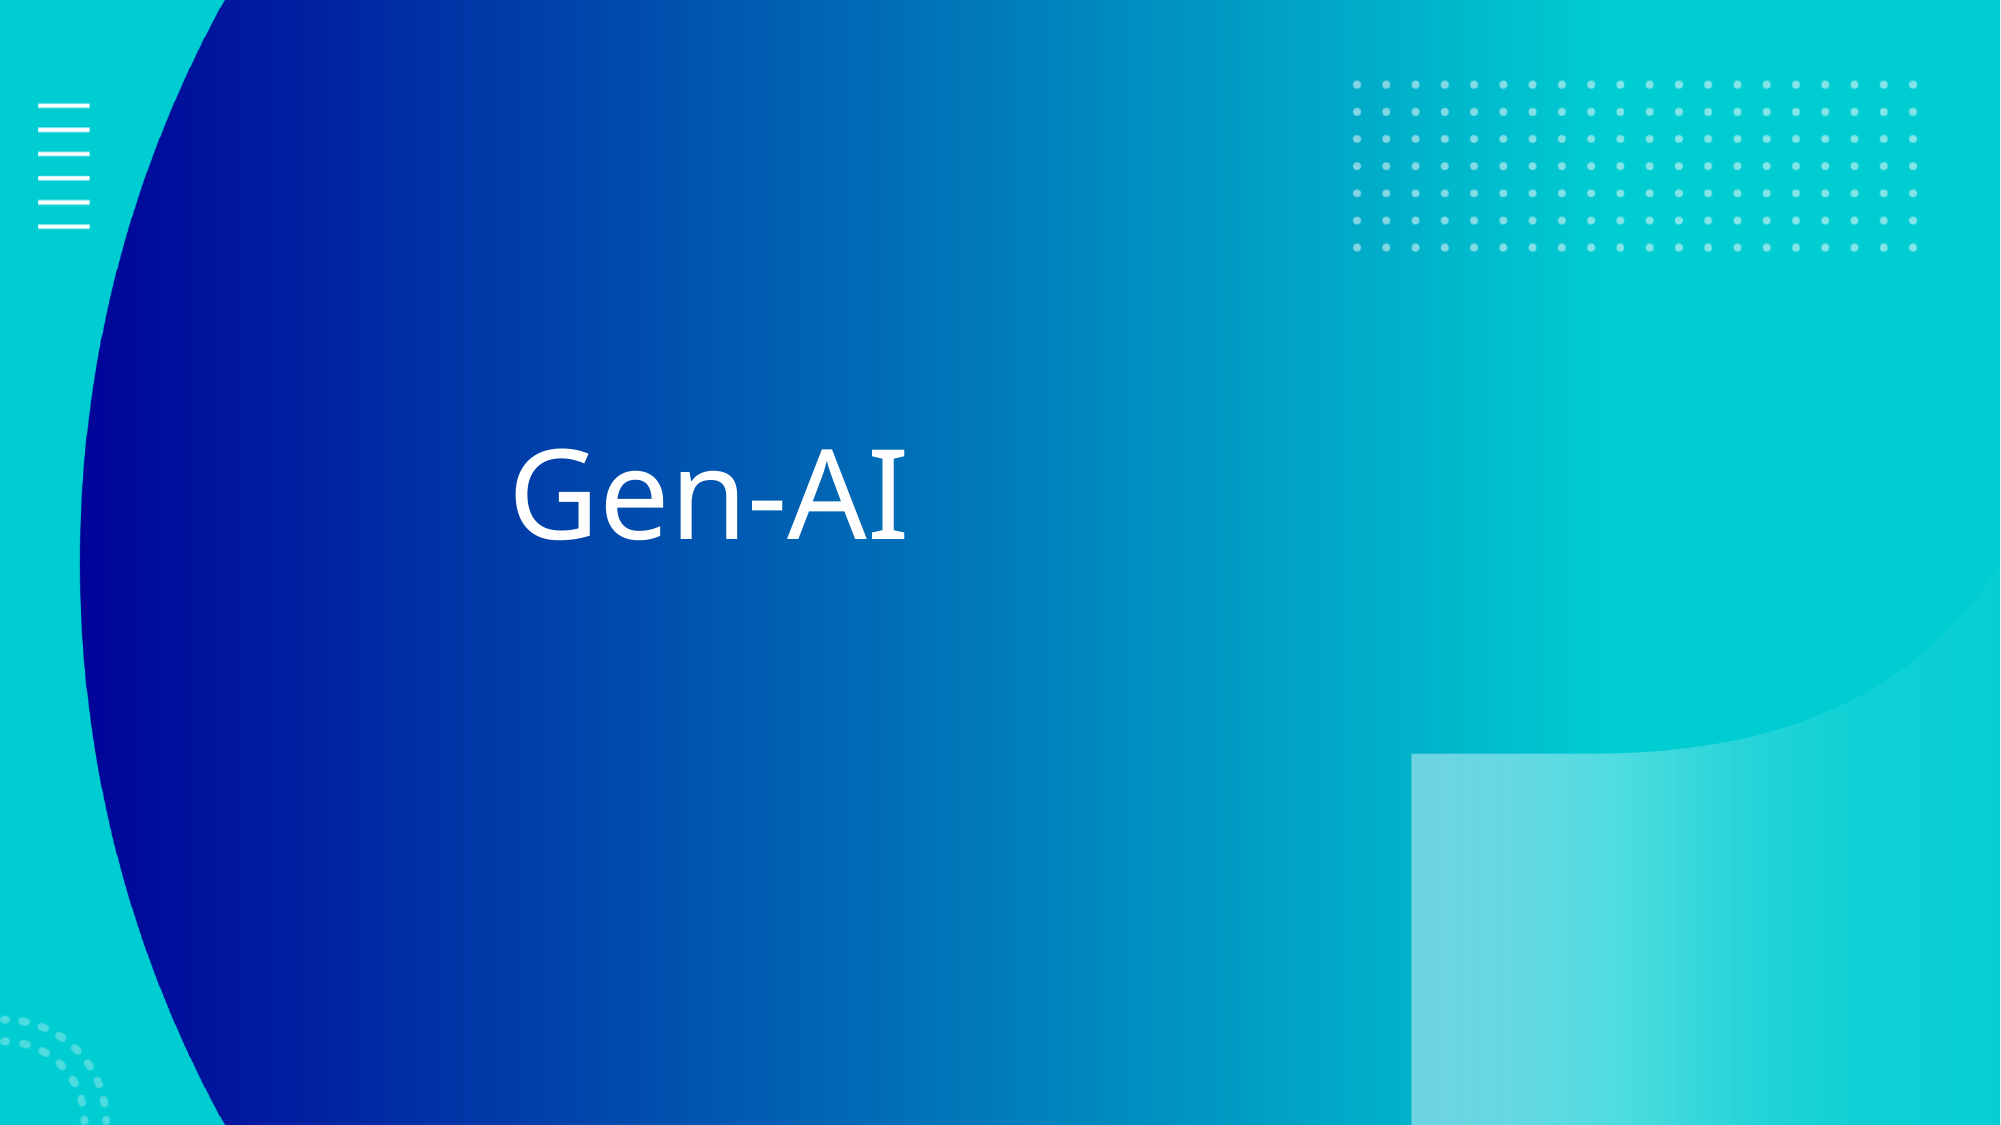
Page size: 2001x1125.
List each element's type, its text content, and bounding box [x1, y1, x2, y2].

title Gen-AI [493, 448, 1124, 574]
picture [1294, 0, 2001, 1125]
picture [0, 0, 981, 1125]
